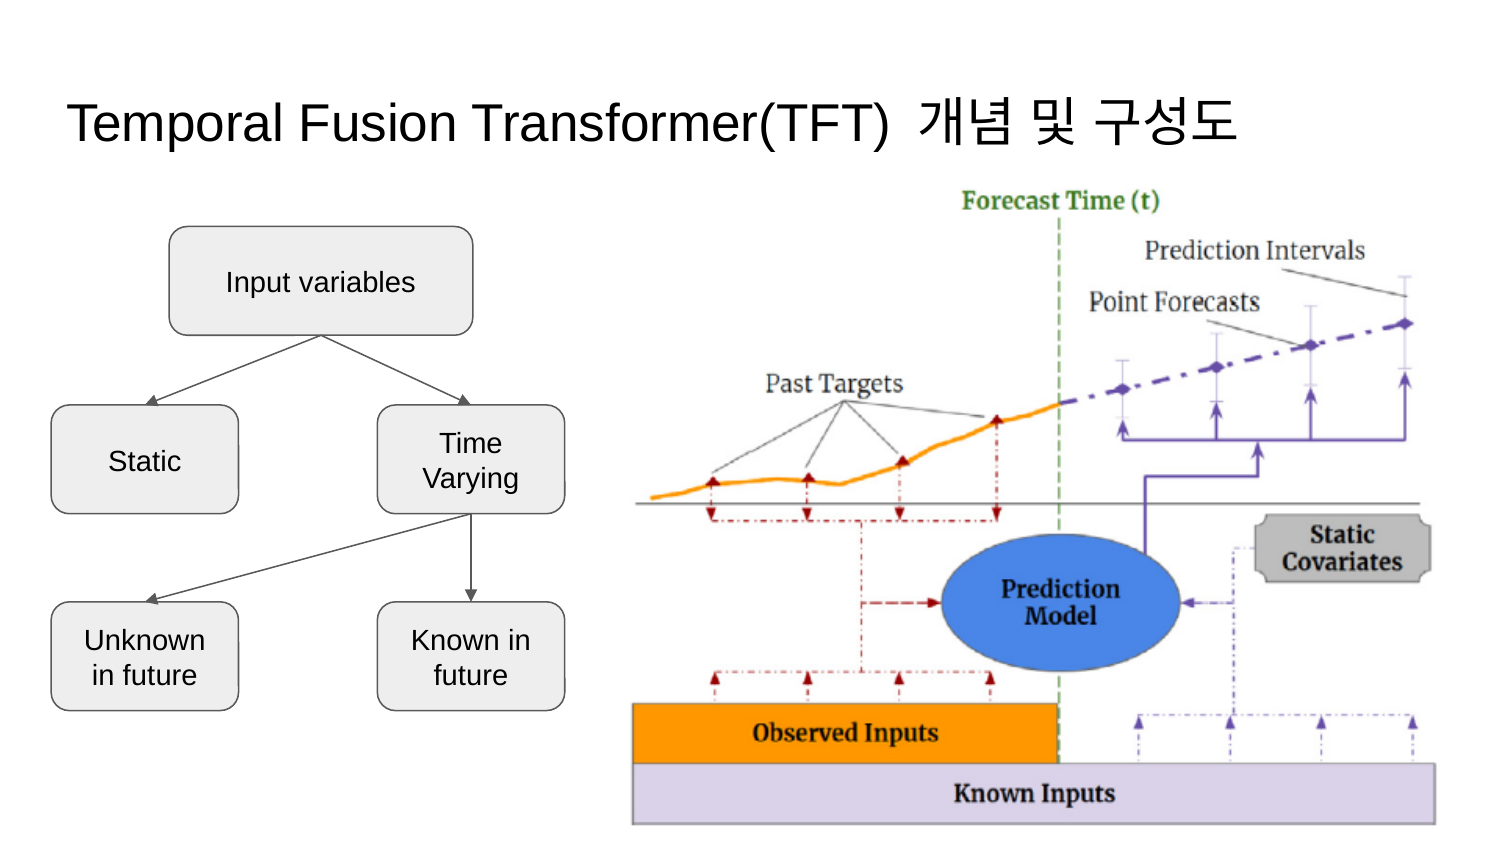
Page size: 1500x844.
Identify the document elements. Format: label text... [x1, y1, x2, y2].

text_box Known in future [377, 601, 565, 711]
text_box Static [51, 404, 239, 514]
text_box Time Varying [377, 404, 565, 514]
picture [620, 166, 1450, 838]
text_box Unknown in future [51, 601, 239, 711]
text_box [320, 334, 472, 406]
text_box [144, 513, 472, 603]
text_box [144, 334, 319, 406]
title Temporal Fusion Transformer(TFT) 개념 및 구성도 [51, 72, 1449, 167]
text_box Input variables [169, 226, 473, 333]
